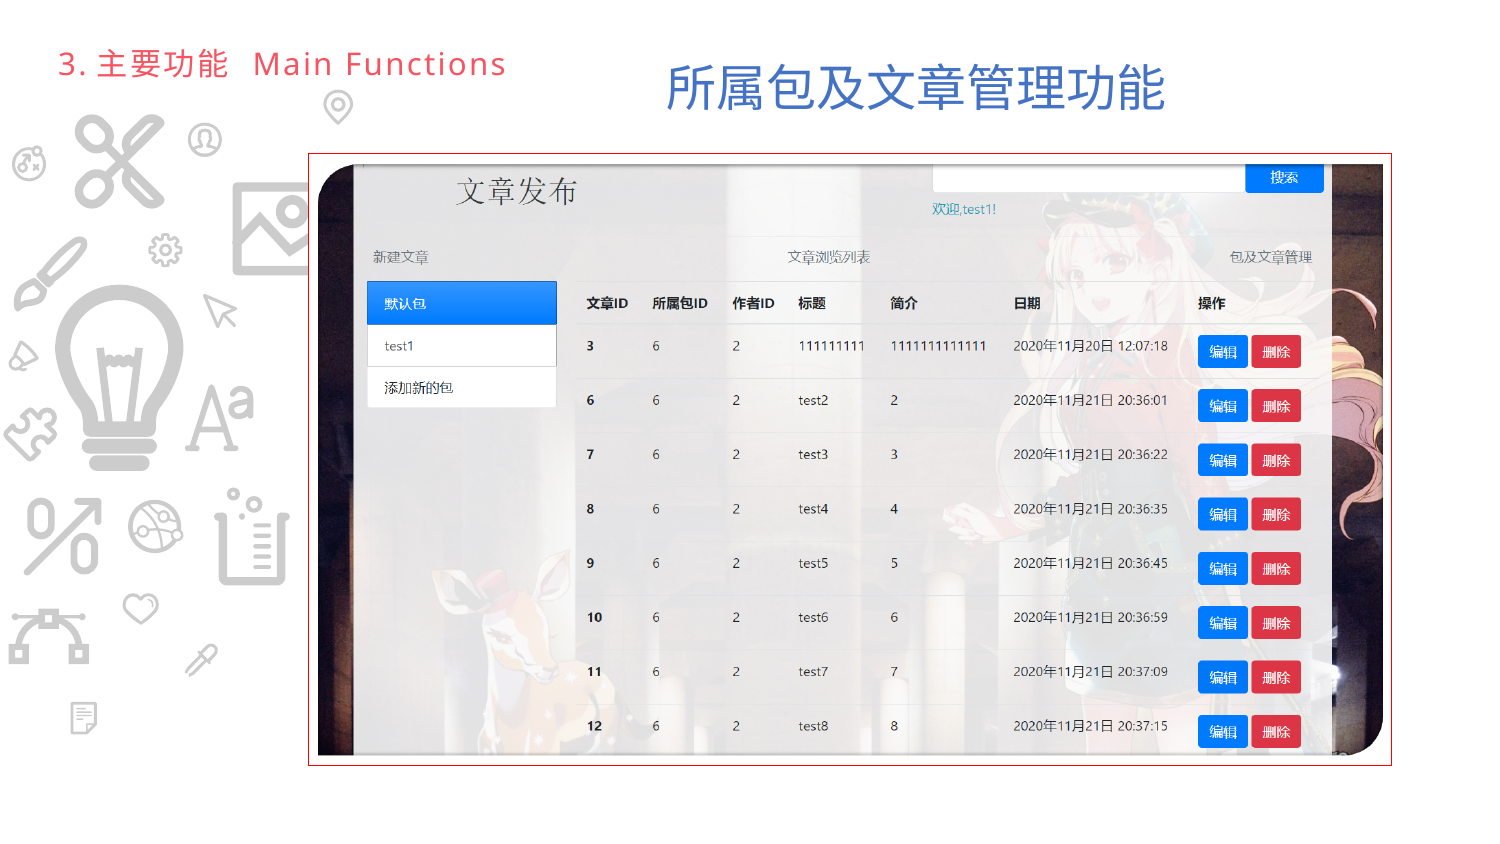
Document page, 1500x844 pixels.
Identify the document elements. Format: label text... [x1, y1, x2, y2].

text_box 所属包及文章管理功能 [651, 19, 1196, 124]
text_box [3, 89, 501, 735]
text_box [45, 36, 526, 91]
picture [308, 153, 1392, 766]
